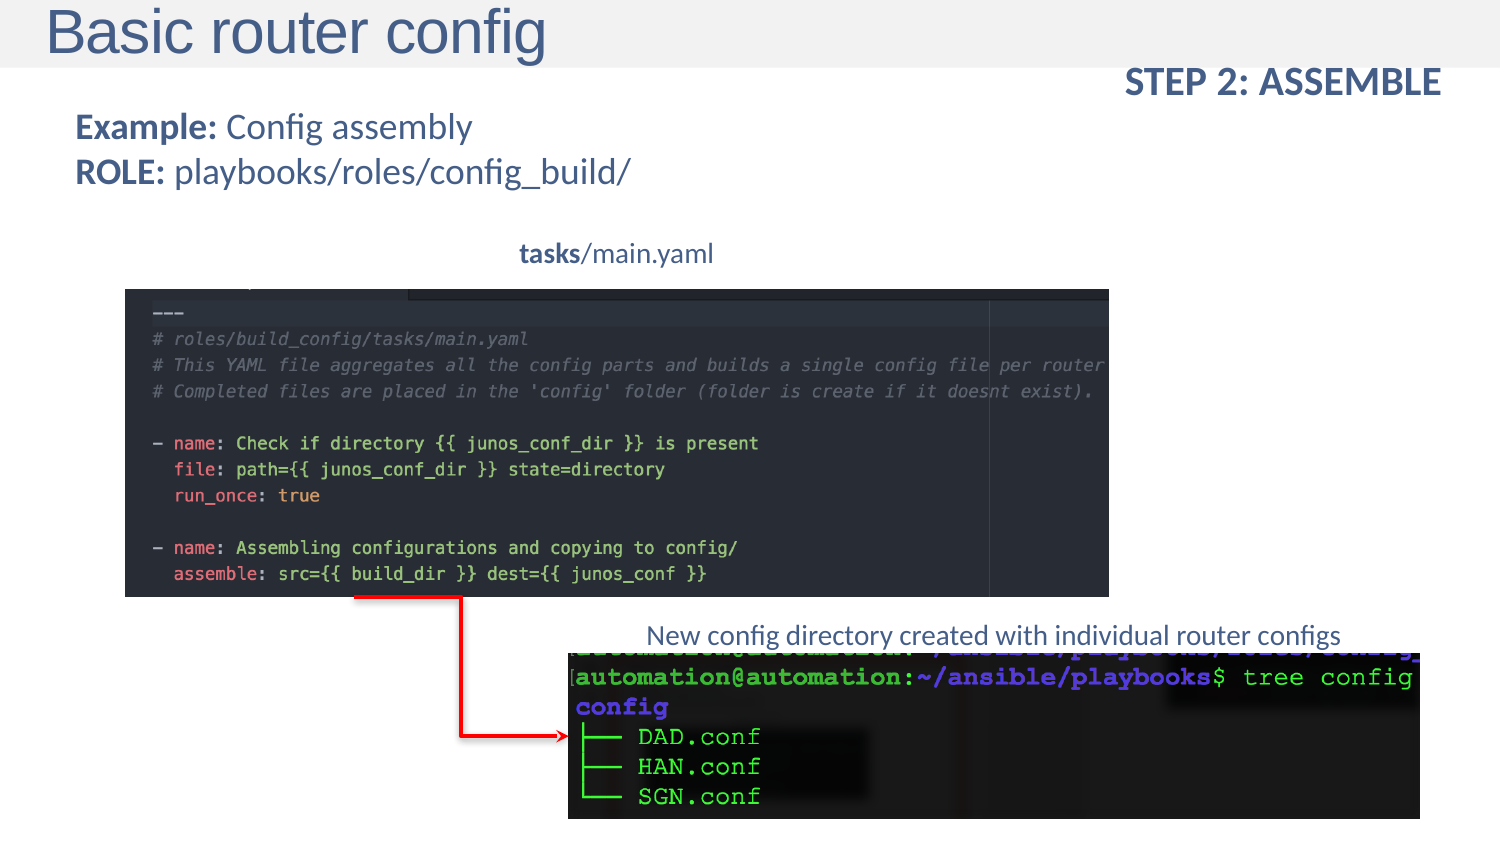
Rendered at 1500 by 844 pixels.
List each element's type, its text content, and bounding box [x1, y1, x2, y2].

text_box Example: Config assembly ROLE: playbooks/roles/config_build/ [60, 94, 647, 200]
text_box New config directory created with individual router configs [631, 608, 1357, 652]
text_box STEP 2: ASSEMBLE [1109, 46, 1457, 112]
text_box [353, 596, 569, 737]
picture [568, 653, 1420, 819]
text_box tasks/main.yaml [504, 227, 730, 278]
title Basic router config [0, 0, 1500, 68]
picture [125, 289, 1109, 597]
